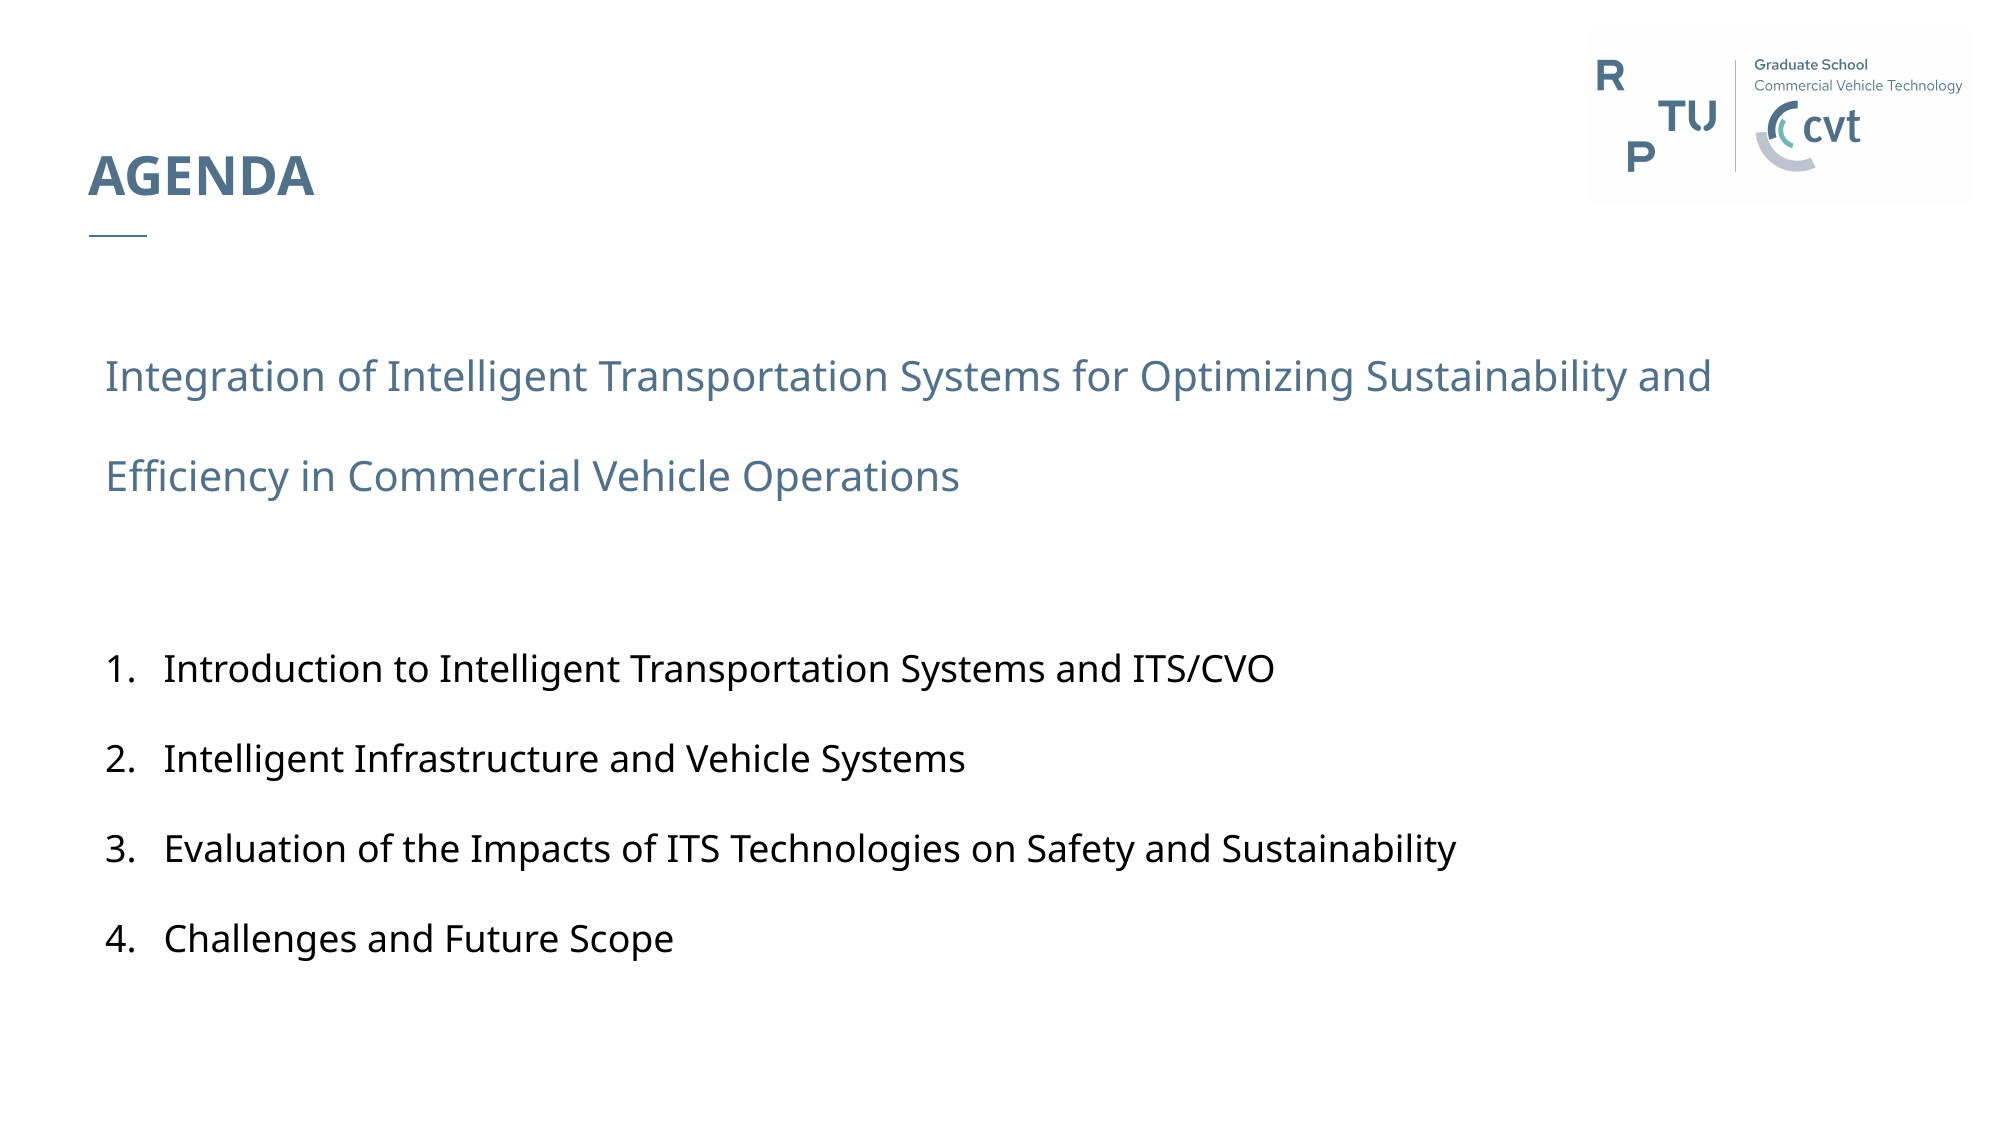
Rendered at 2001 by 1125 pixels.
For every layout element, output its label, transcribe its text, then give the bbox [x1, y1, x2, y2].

picture [1588, 29, 1972, 204]
title AGENDA [88, 88, 1539, 208]
list Integration of Intelligent Transportation Systems for Optimizing Sustainability and Efficiency in Commercial Vehicle Operations Introduction to Intelligent Transportation Systems and ITS/CVO Intelligent Infrastructure and Vehicle Systems Evaluation of the Impacts of ITS Technologies on Safety and Sustainability Challenges and Future Scope [88, 270, 1920, 1037]
